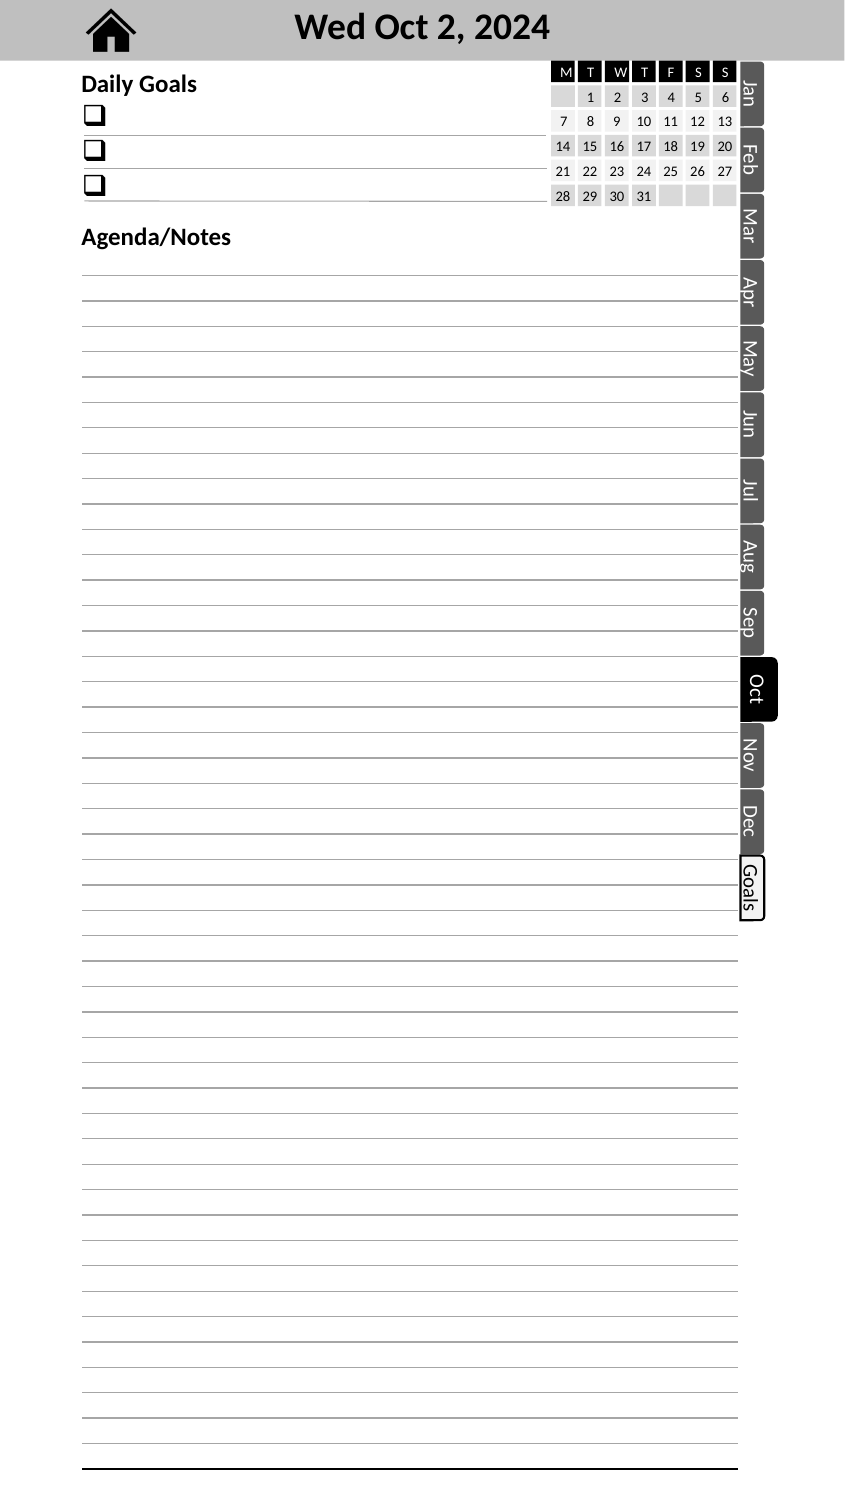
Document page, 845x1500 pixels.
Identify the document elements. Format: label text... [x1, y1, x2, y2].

picture [82, 1, 140, 59]
list Wed Oct 2, 2024 [190, 0, 655, 61]
